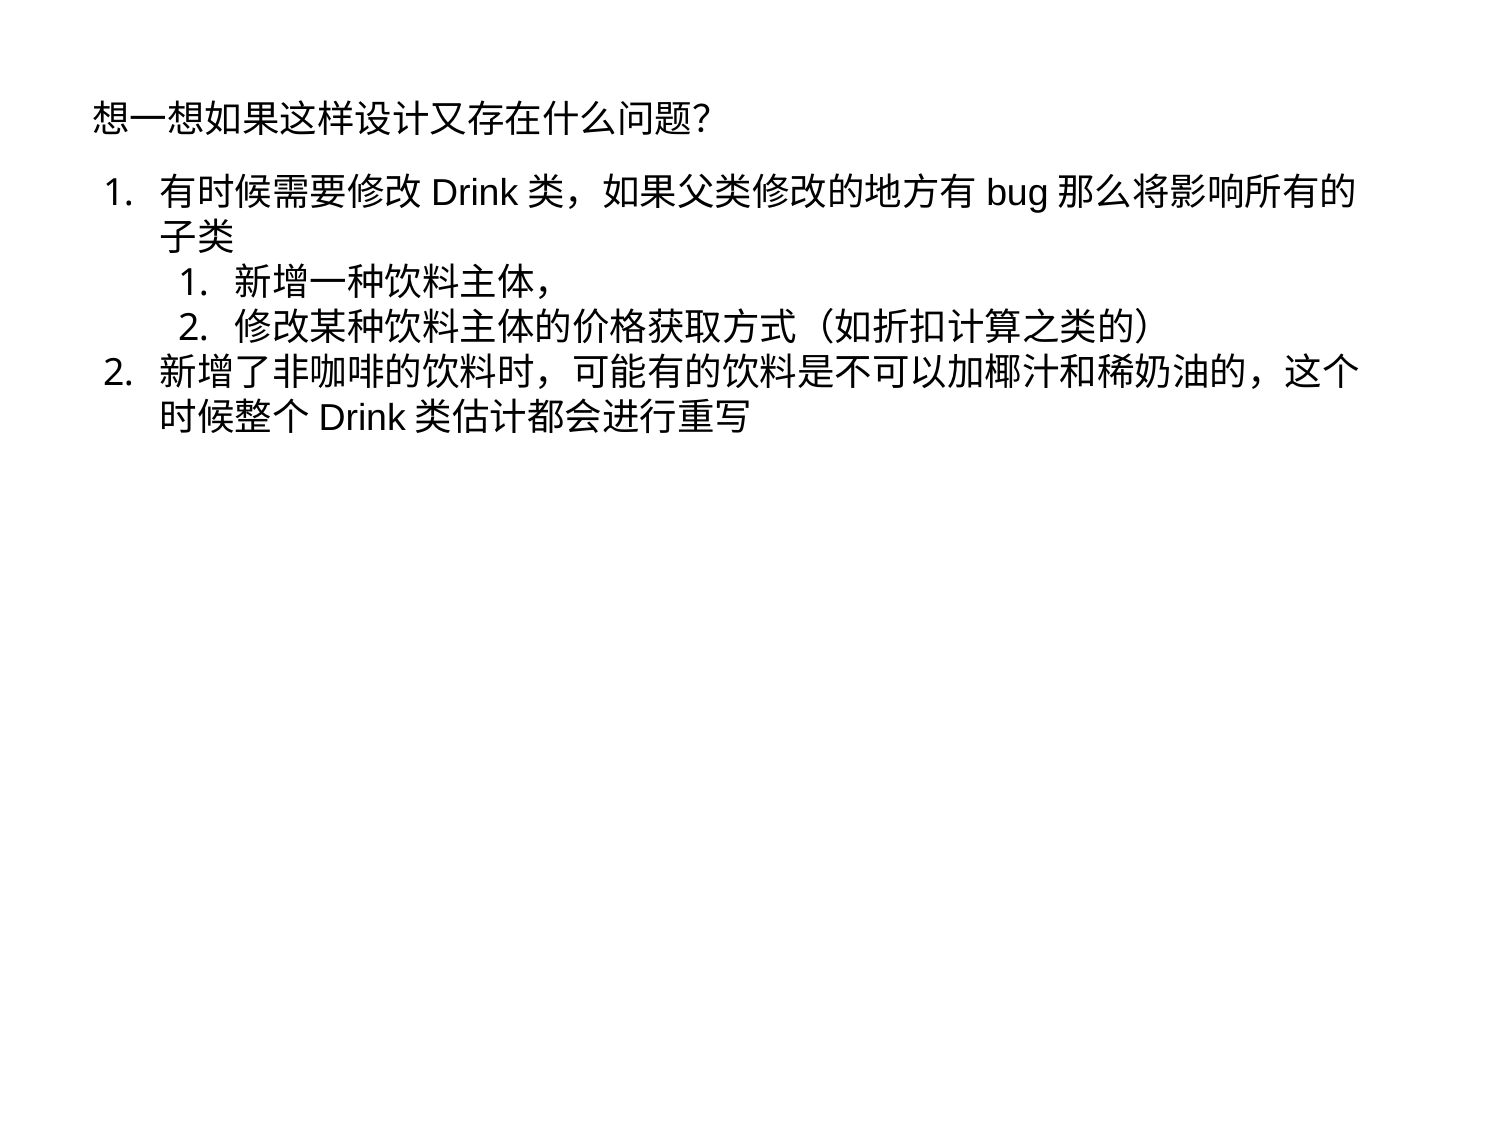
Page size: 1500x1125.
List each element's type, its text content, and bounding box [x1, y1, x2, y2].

text_box 想一想如果这样设计又存在什么问题？ [77, 87, 1235, 147]
text_box 有时候需要修改Drink类，如果父类修改的地方有bug那么将影响所有的子类 新增一种饮料主体， 修改某种饮料主体的价格获取方式（如折扣计算之类的） 新增了非咖啡的饮料时，可能有的饮料是不可以加椰汁和稀奶油的，这个时候整个Drink类估计都会进行重写 [88, 160, 1388, 491]
